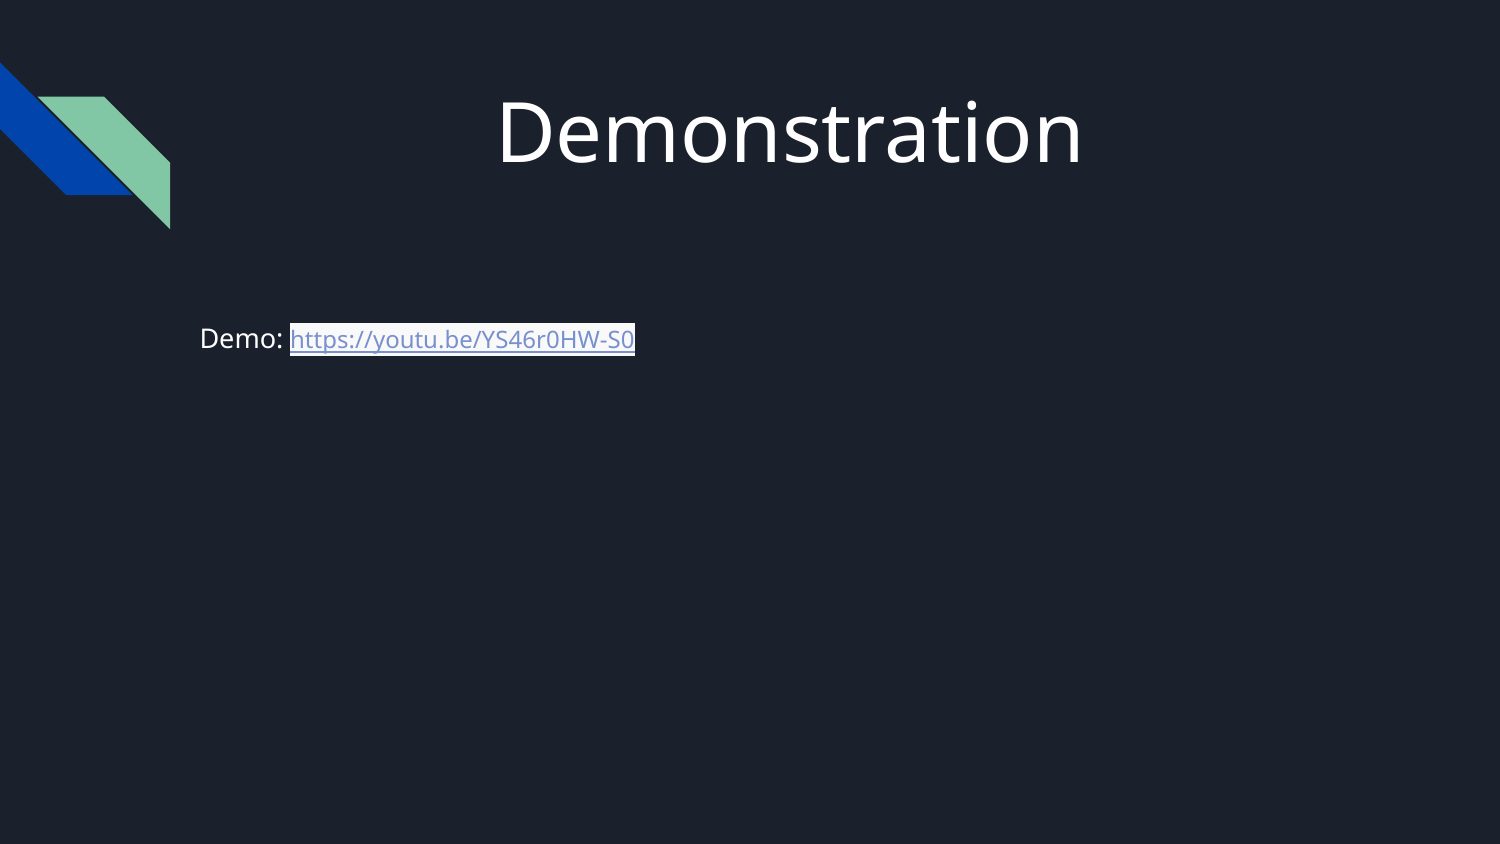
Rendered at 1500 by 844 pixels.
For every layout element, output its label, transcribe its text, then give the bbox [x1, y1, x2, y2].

title Demonstration [212, 64, 1368, 215]
list Demo: https://youtu.be/YS46r0HW-S0 [184, 301, 1340, 780]
